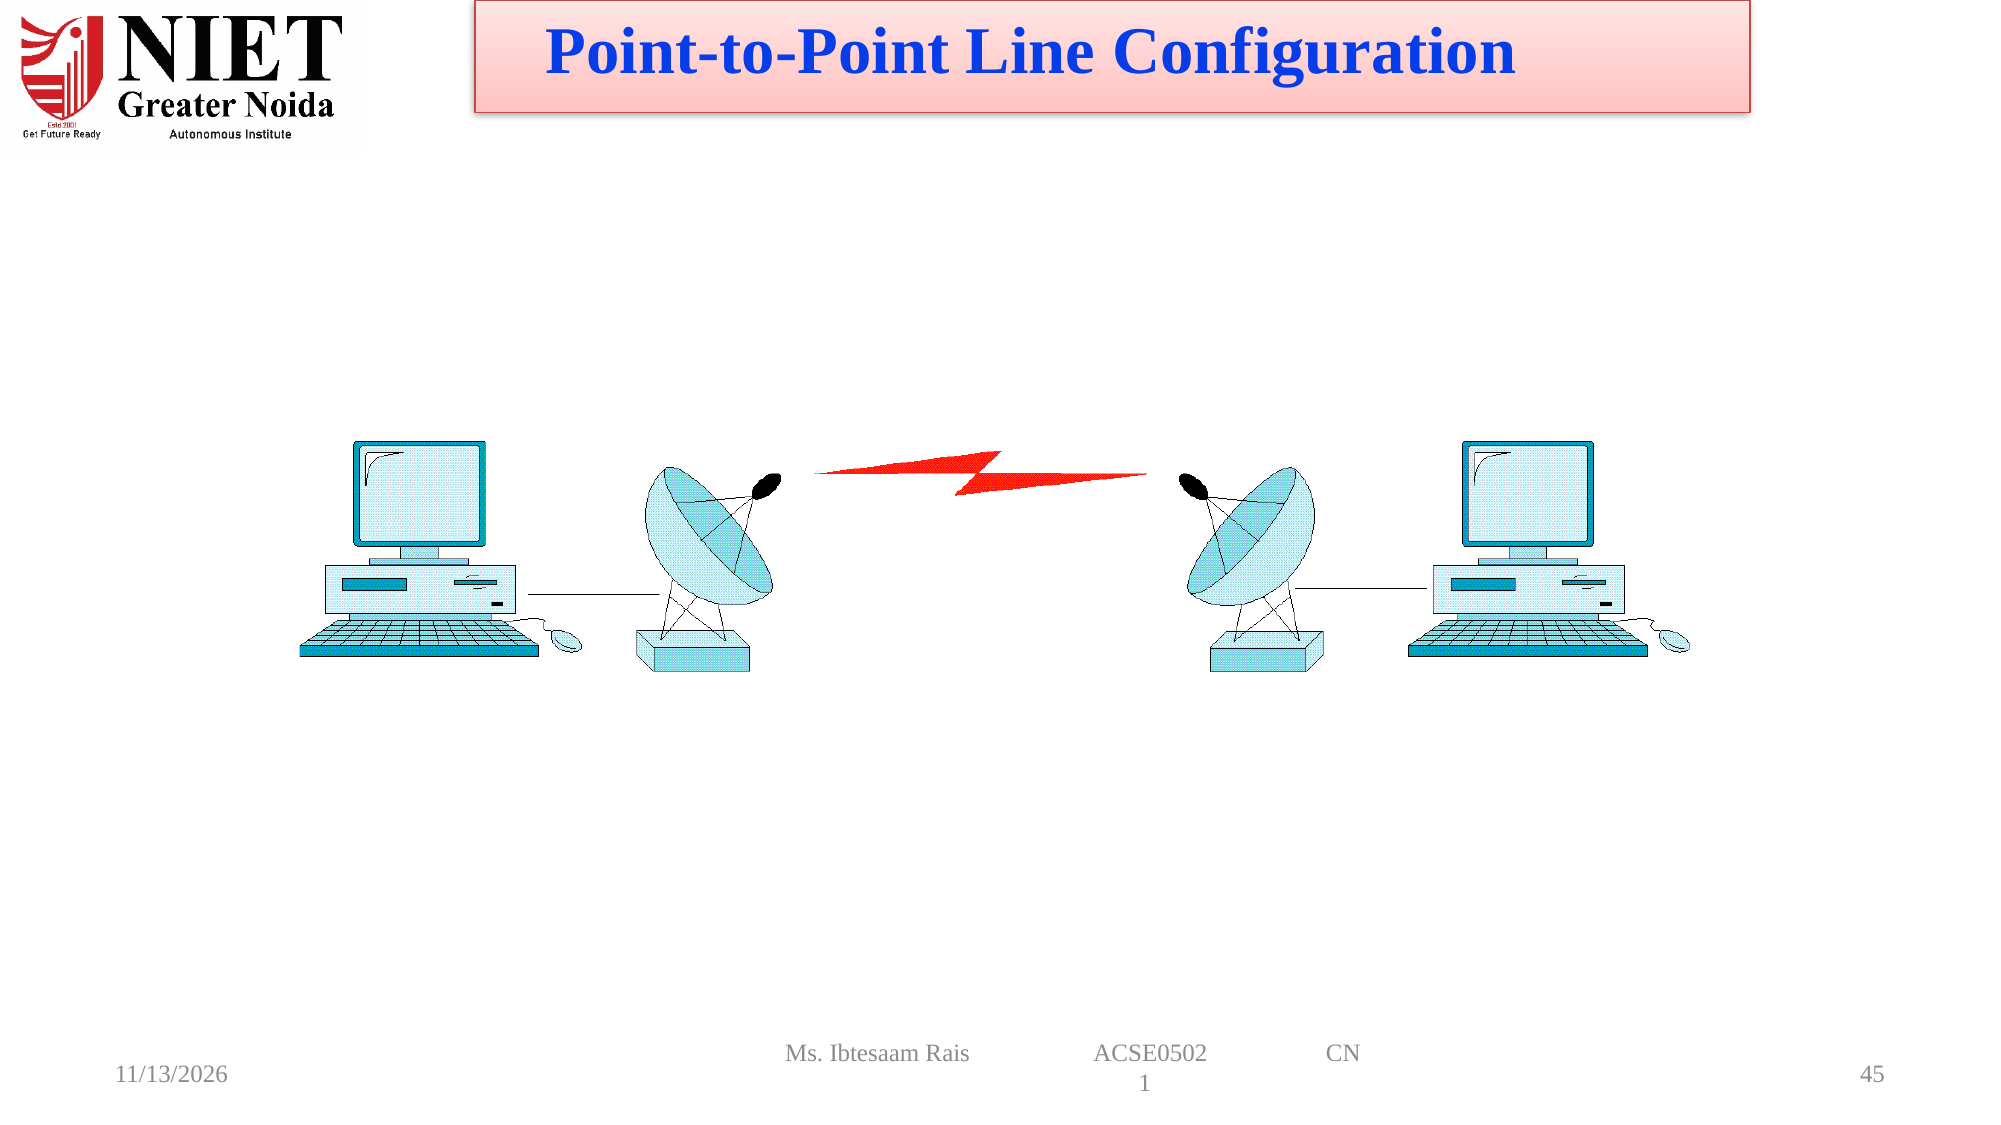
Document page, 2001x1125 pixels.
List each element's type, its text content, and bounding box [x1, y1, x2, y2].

footer Ms. Ibtesaam Rais ACSE0502 CN 1 [762, 1042, 1528, 1090]
picture [0, 0, 363, 156]
slide_number 45 [1433, 1042, 1900, 1103]
text_box Point-to-Point Line Configuration [530, 0, 1533, 95]
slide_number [99, 1042, 567, 1103]
picture [299, 440, 1691, 672]
text_box [474, 0, 1751, 113]
